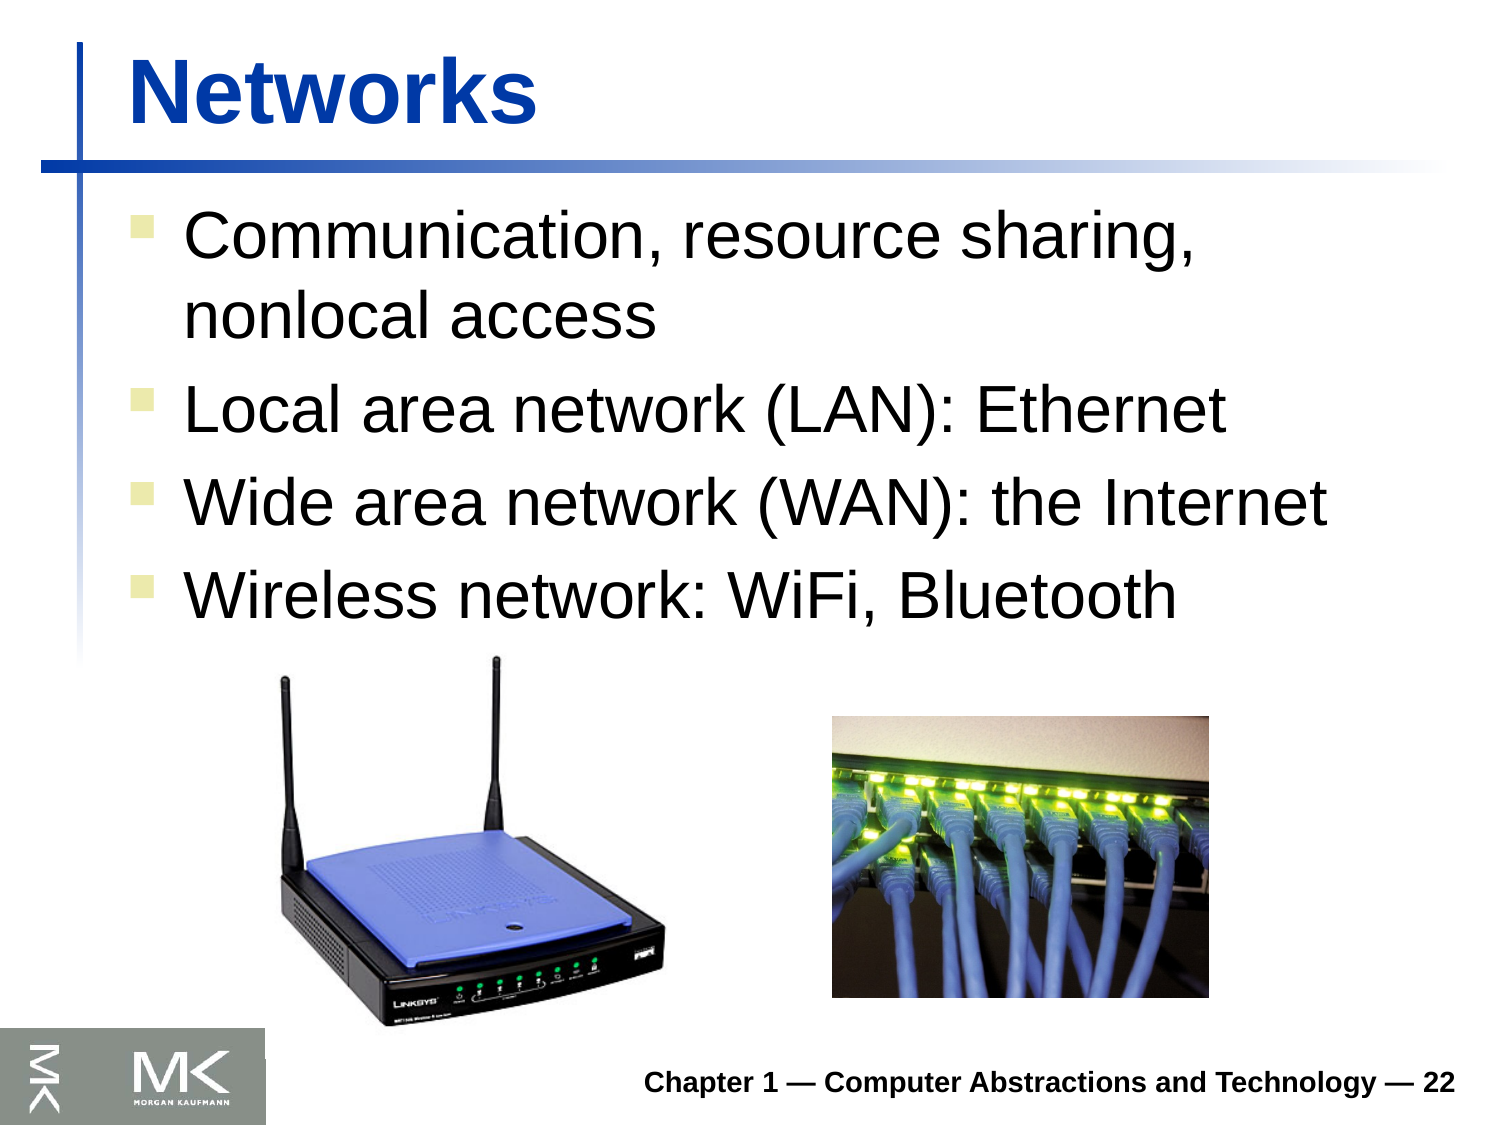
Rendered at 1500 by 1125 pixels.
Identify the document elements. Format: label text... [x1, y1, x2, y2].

picture [832, 715, 1209, 999]
footer Chapter 1 — Computer Abstractions and Technology — 22 [277, 1046, 1471, 1106]
list Communication, resource sharing, nonlocal access Local area network (LAN): Ethernet Wide area network (WAN): the Internet Wireless network: WiFi, Bluetooth [112, 184, 1469, 657]
title Networks [112, 23, 1468, 149]
picture [0, 633, 680, 1125]
